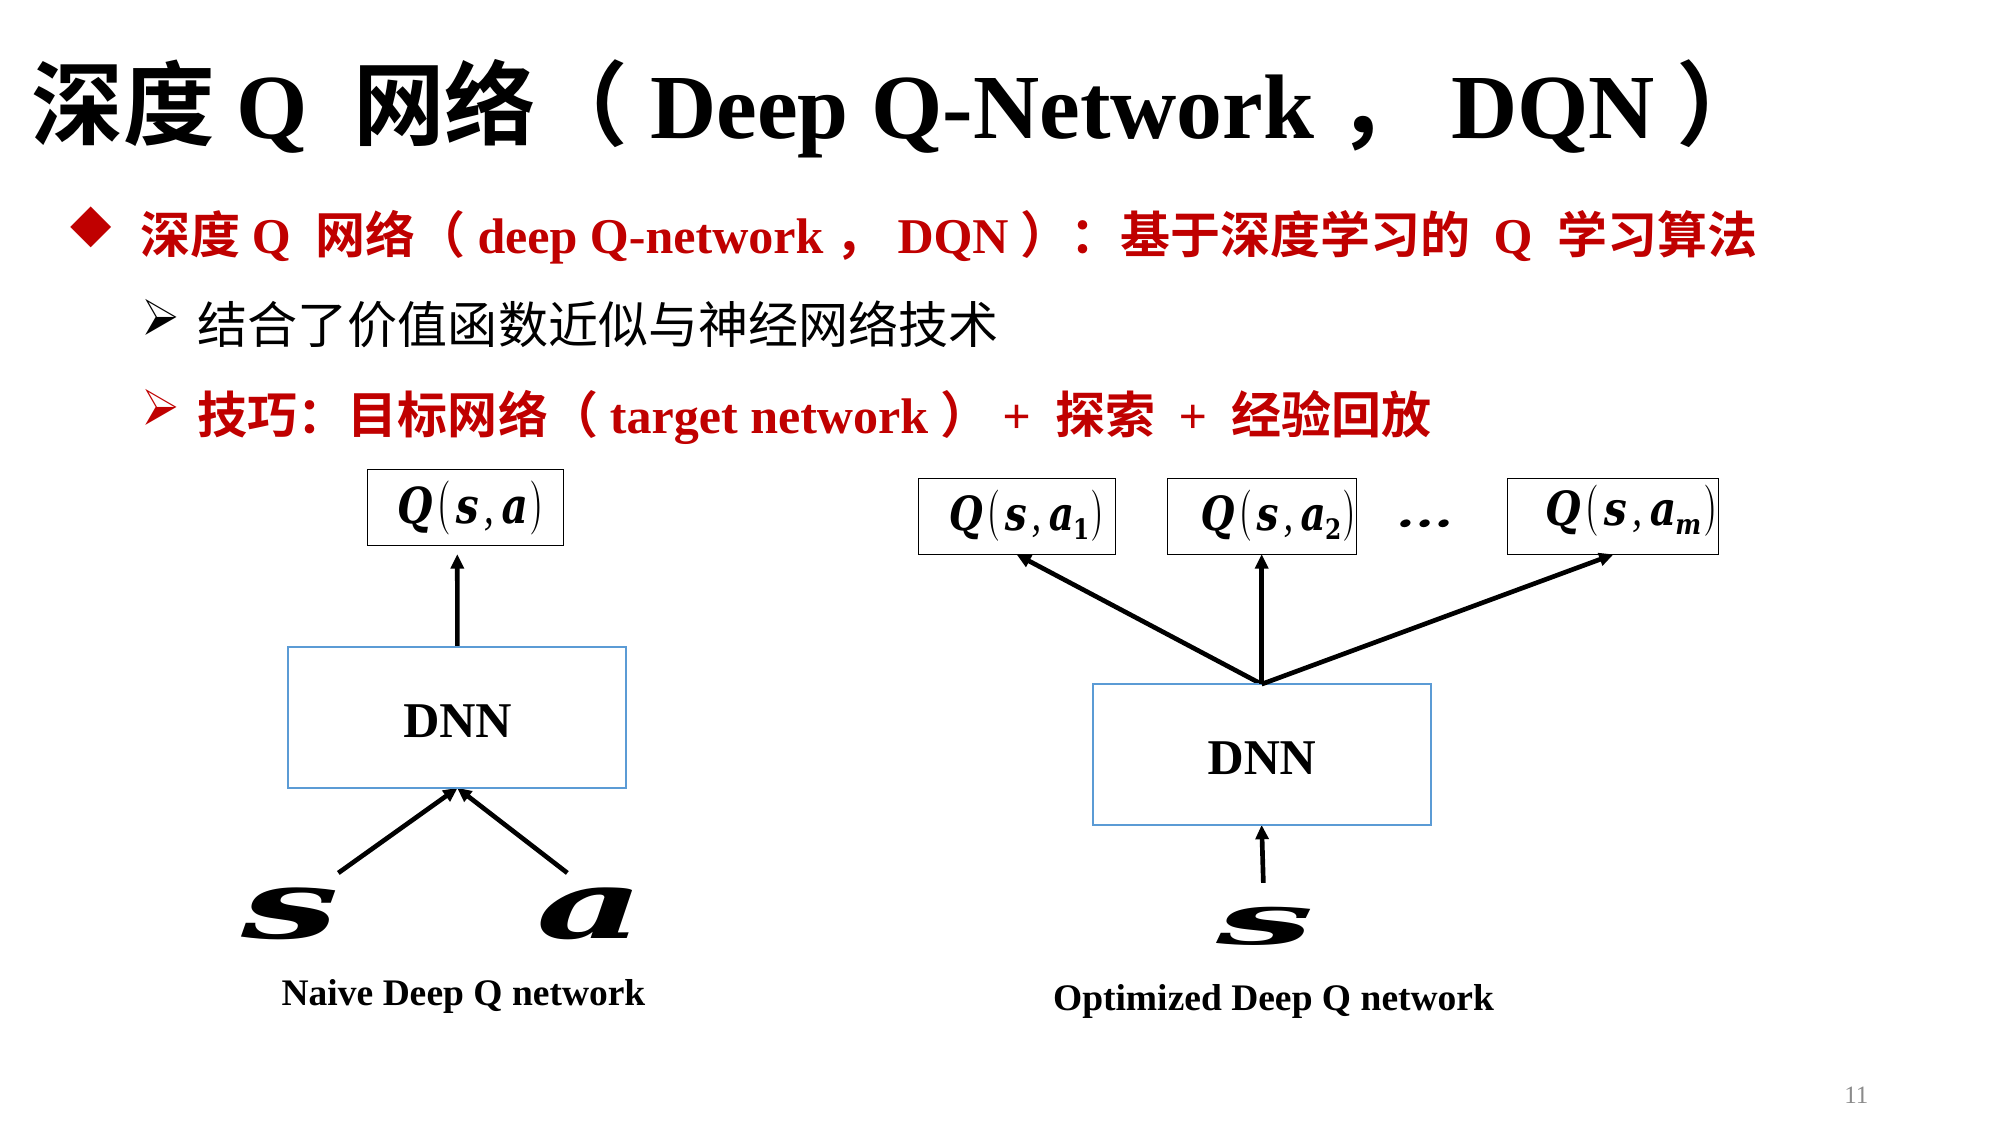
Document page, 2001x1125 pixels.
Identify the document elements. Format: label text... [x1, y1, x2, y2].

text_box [457, 787, 568, 873]
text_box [918, 478, 1116, 555]
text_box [338, 787, 457, 873]
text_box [1016, 554, 1261, 685]
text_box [1261, 554, 1614, 685]
text_box 深度Q 网络（deep Q-network，DQN）：基于深度学习的 Q 学习算法 结合了价值函数近似与神经网络技术 技巧：目标网络（target network）+ 探索 + 经验回放 [51, 218, 1882, 452]
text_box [1507, 478, 1719, 555]
text_box Naive Deep Q network [266, 960, 661, 1021]
text_box [1433, 1063, 1884, 1124]
text_box 深度Q 网络（Deep Q-Network，DQN） [16, 0, 1965, 218]
text_box DNN [1092, 685, 1432, 826]
text_box DNN [287, 646, 627, 789]
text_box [367, 469, 564, 546]
text_box Optimized Deep Q network [1038, 966, 1510, 1026]
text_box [1167, 478, 1357, 555]
